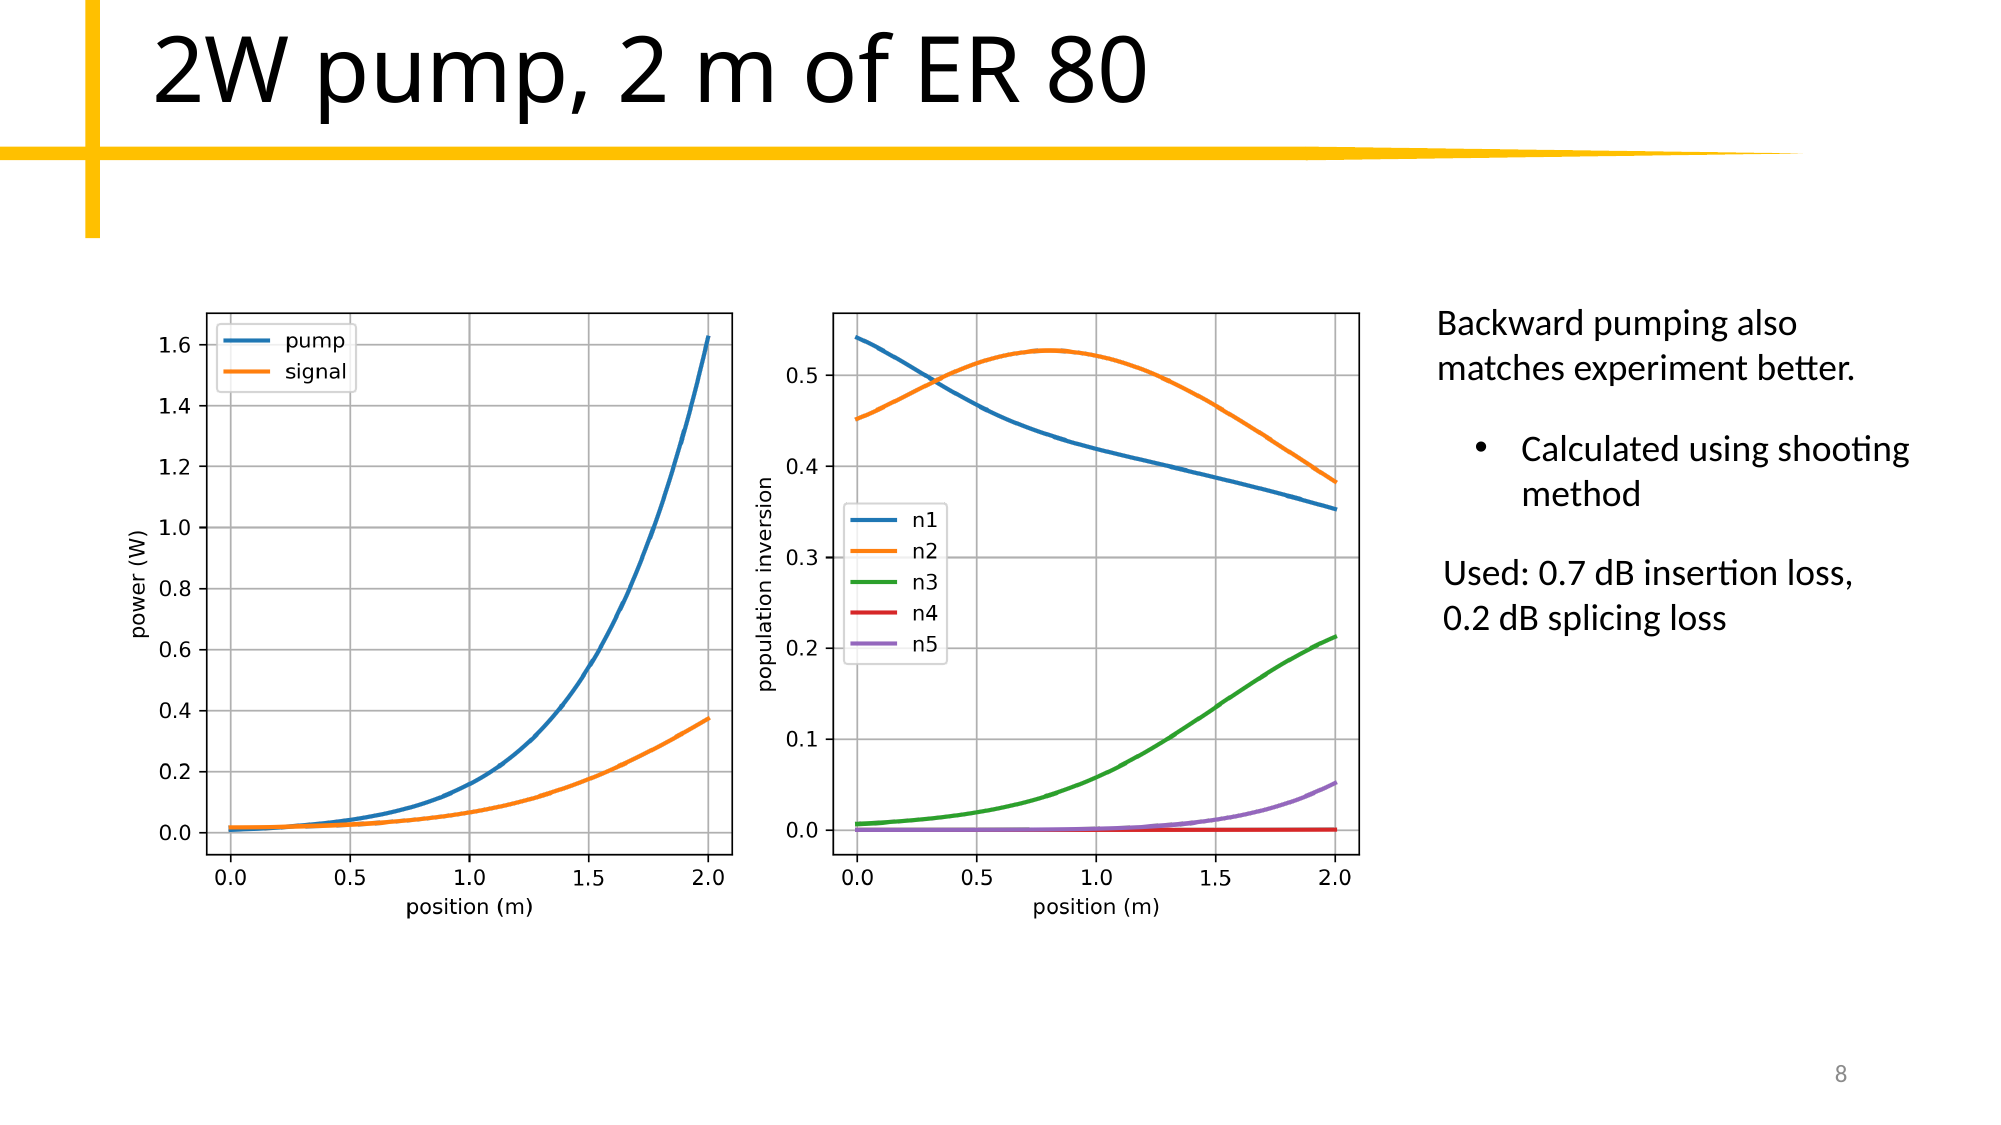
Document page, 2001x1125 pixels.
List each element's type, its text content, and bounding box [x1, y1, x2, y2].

text_box Calculated using shooting method [1459, 416, 1935, 522]
text_box Backward pumping also matches experiment better. [1422, 290, 1885, 396]
title 2W pump, 2 m of ER 80 [137, 0, 1863, 147]
slide_number 8 [1412, 1042, 1863, 1103]
text_box Used: 0.7 dB insertion loss, 0.2 dB splicing loss [1428, 540, 1879, 646]
picture [105, 290, 1381, 943]
